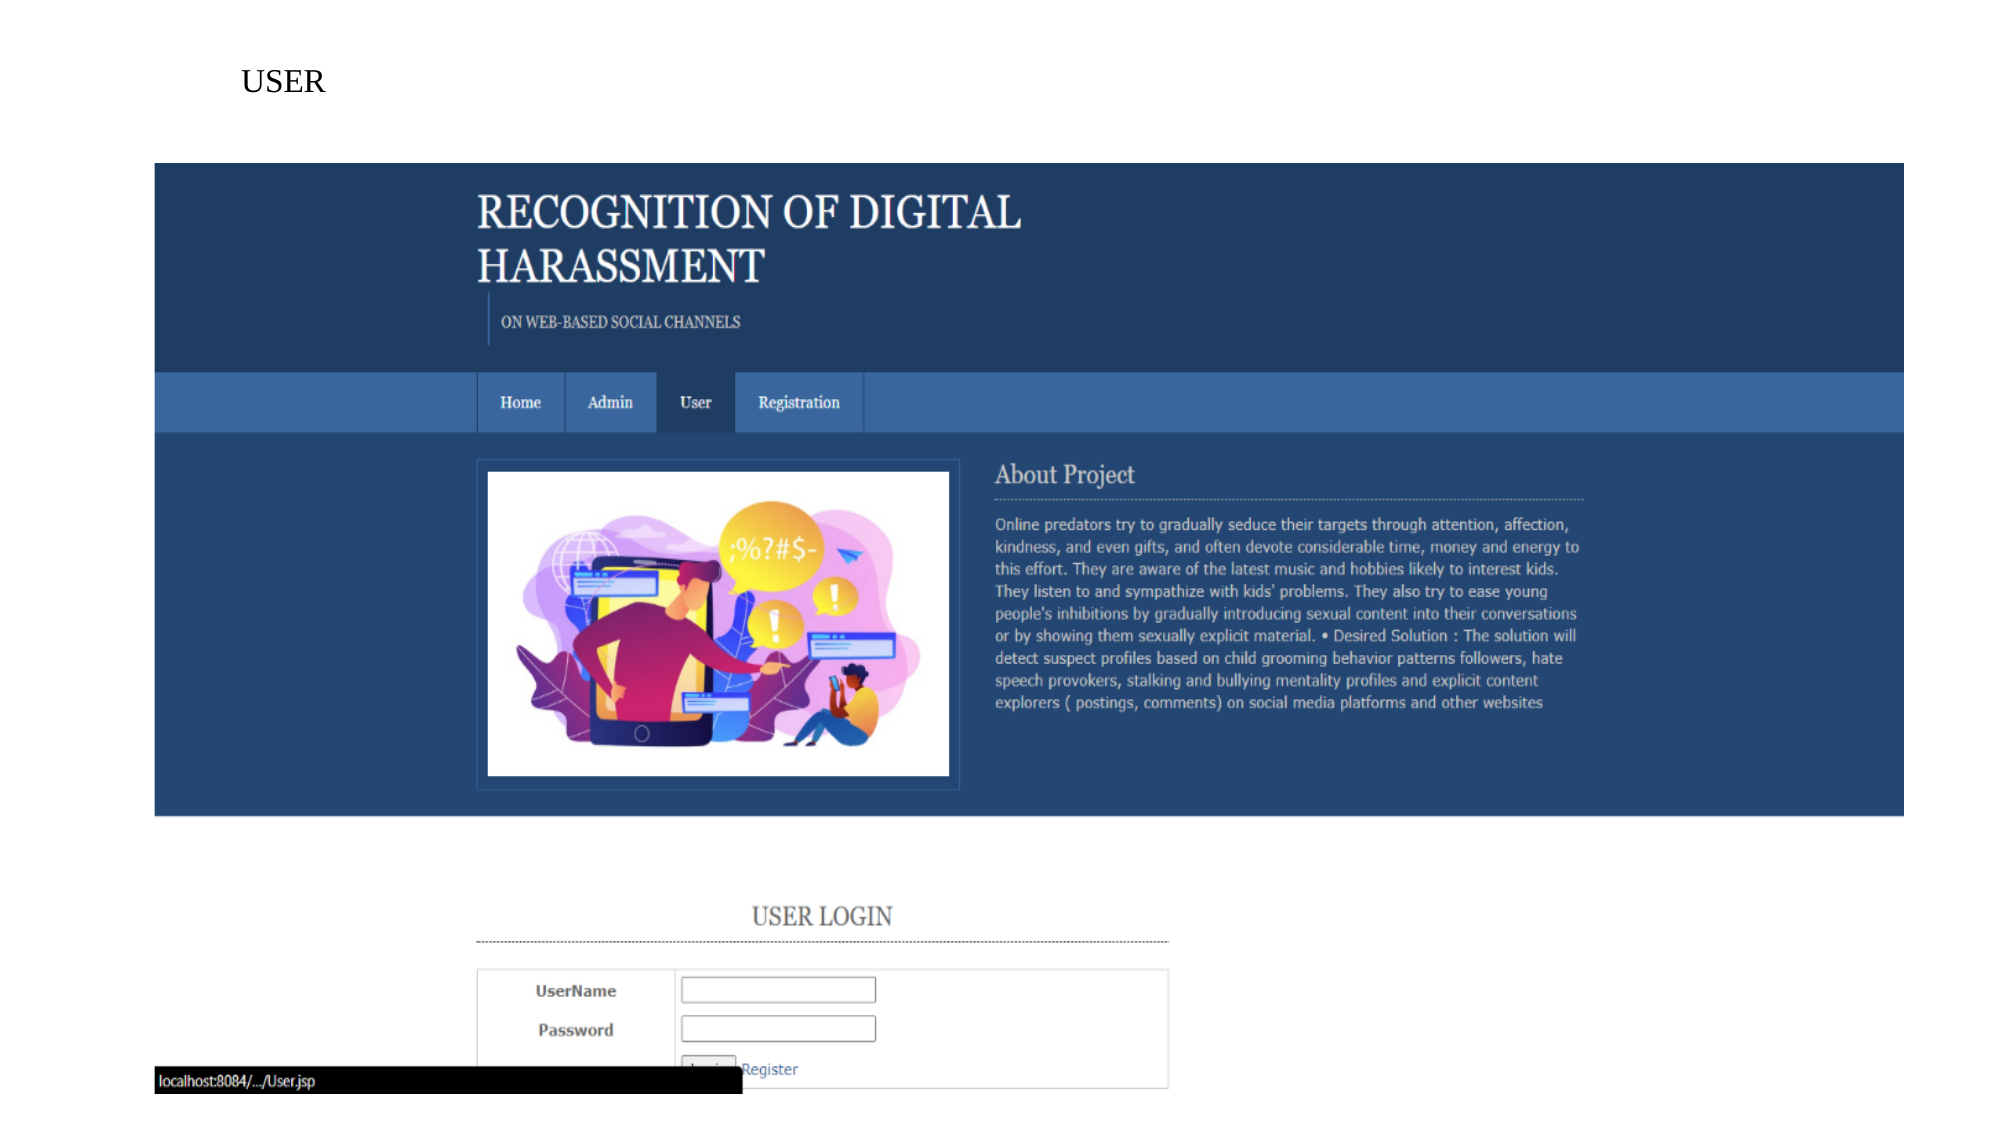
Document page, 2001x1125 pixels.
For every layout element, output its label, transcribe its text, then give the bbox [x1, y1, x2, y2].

text_box USER [226, 51, 371, 107]
picture [154, 163, 1905, 1094]
